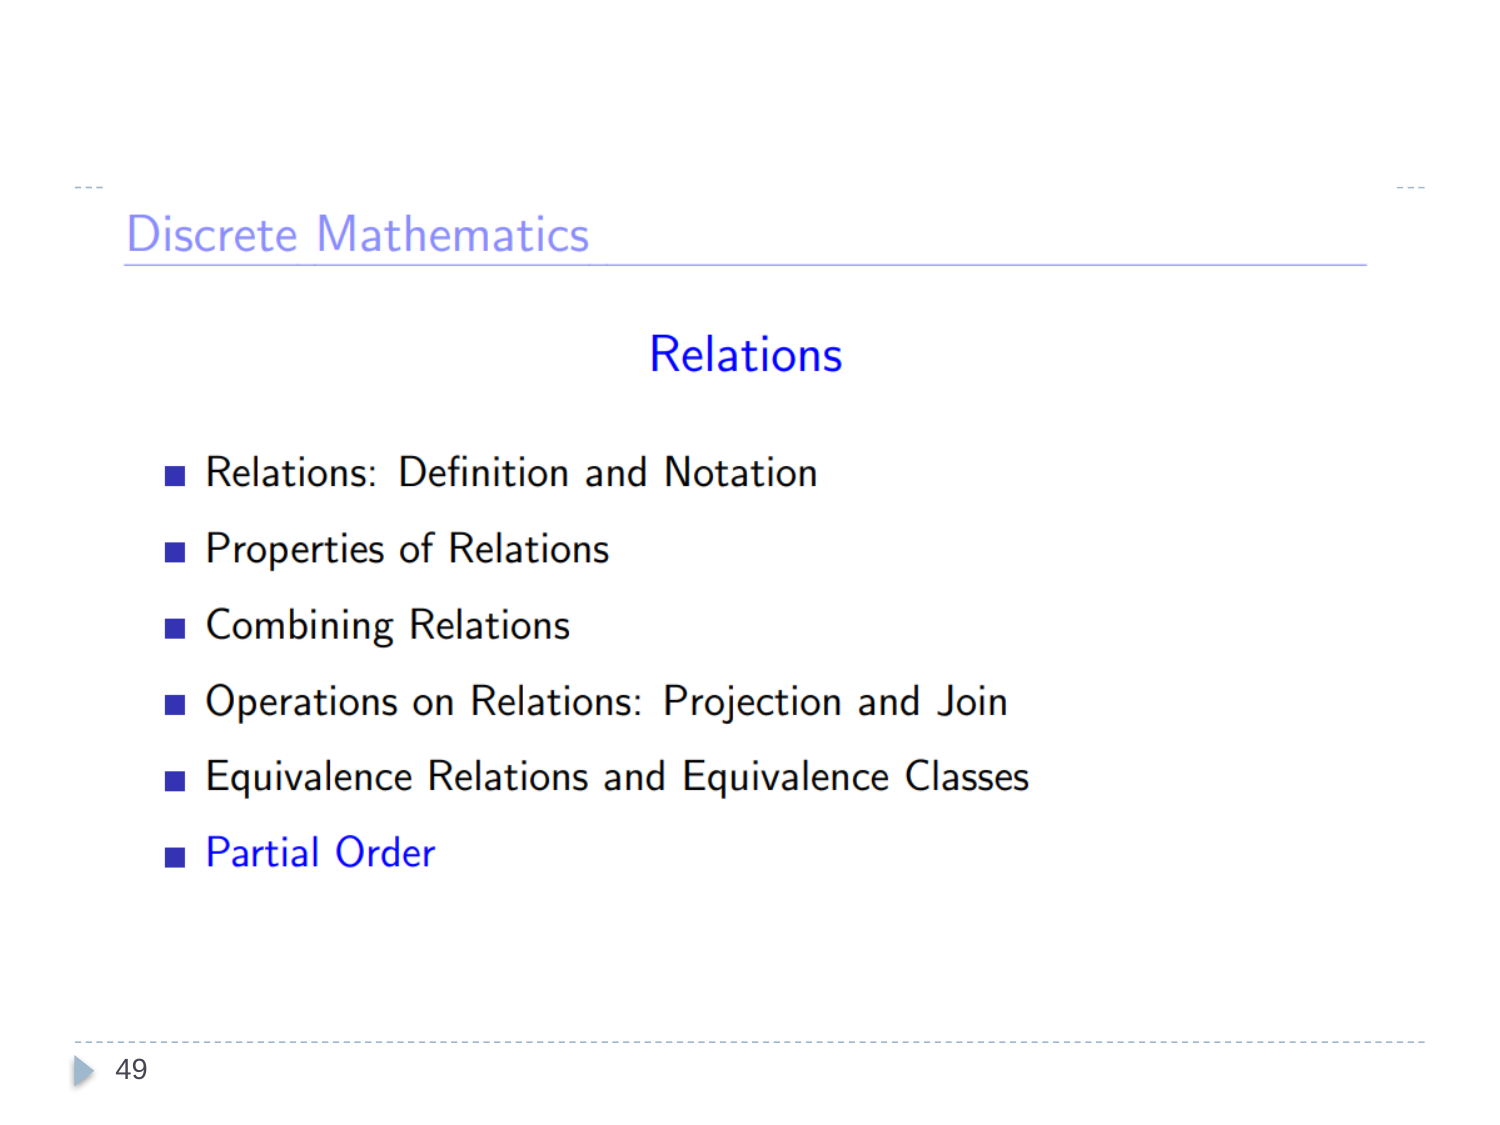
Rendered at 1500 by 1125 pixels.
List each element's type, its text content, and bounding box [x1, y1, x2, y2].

slide_number 49 [100, 1042, 426, 1103]
picture [105, 185, 1395, 939]
